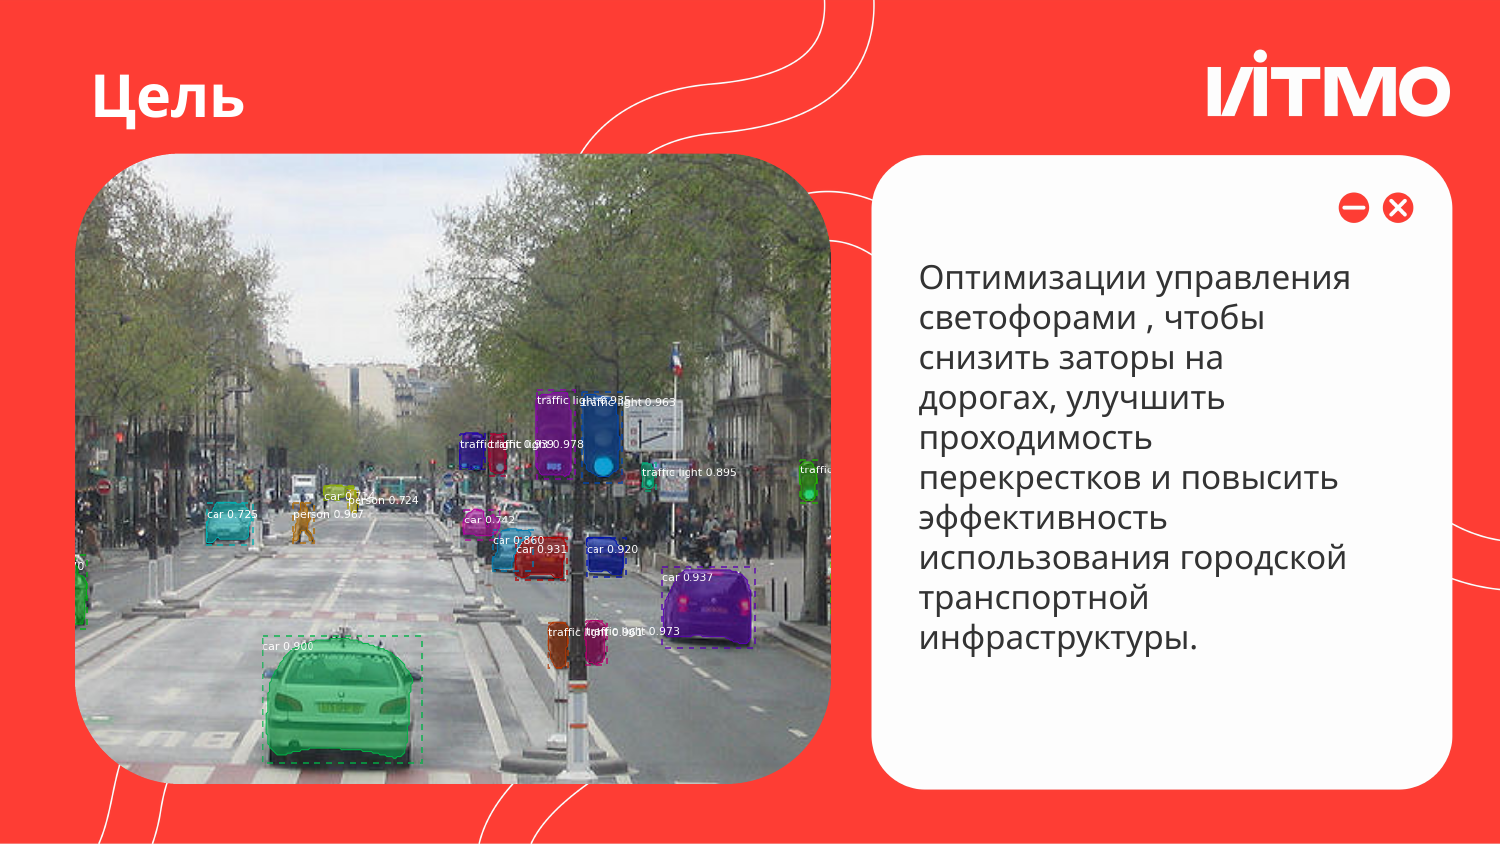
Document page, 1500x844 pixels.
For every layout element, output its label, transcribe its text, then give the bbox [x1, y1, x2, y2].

title Цель [75, 50, 1195, 137]
list Оптимизации управления светофорами , чтобы снизить заторы на дорогах, улучшить проходимость перекрестков и повысить эффективность использования городской транспортной инфраструктуры. [903, 249, 1380, 752]
picture [0, 0, 1500, 844]
